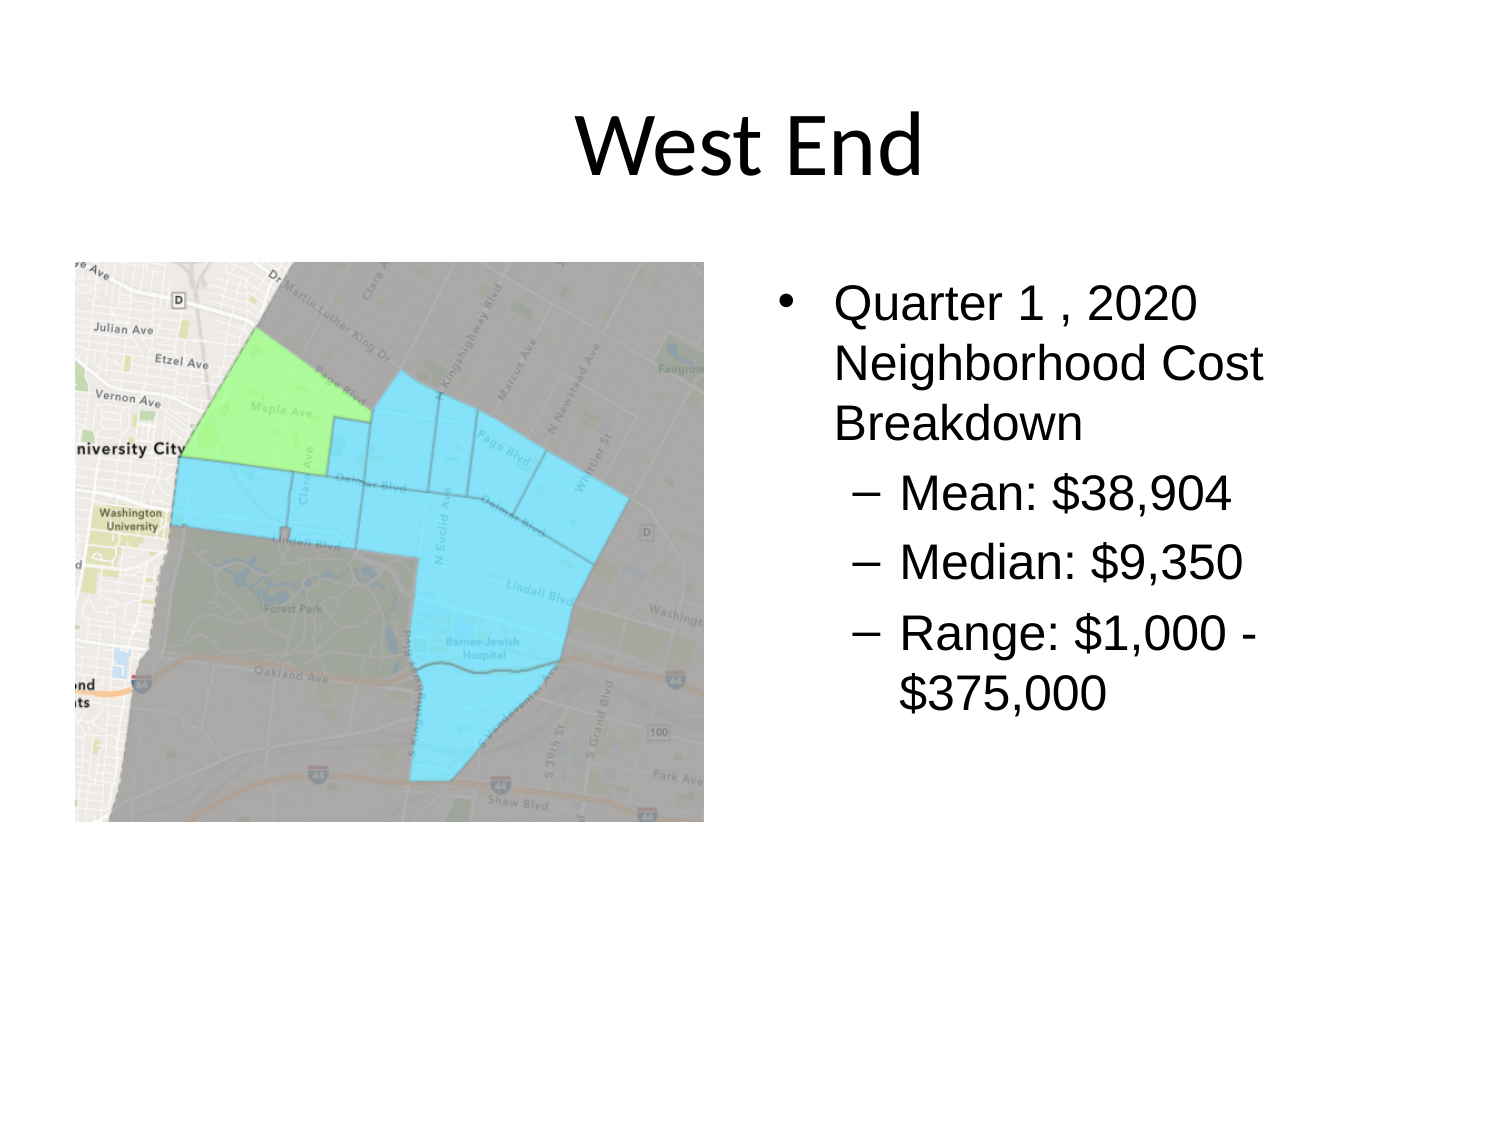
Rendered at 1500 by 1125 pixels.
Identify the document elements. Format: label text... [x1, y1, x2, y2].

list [74, 262, 704, 823]
title West End [75, 45, 1425, 233]
list Quarter 1 , 2020 Neighborhood Cost Breakdown Mean: $38,904 Median: $9,350 Range: $1,000 - $375,000 [762, 262, 1425, 1005]
